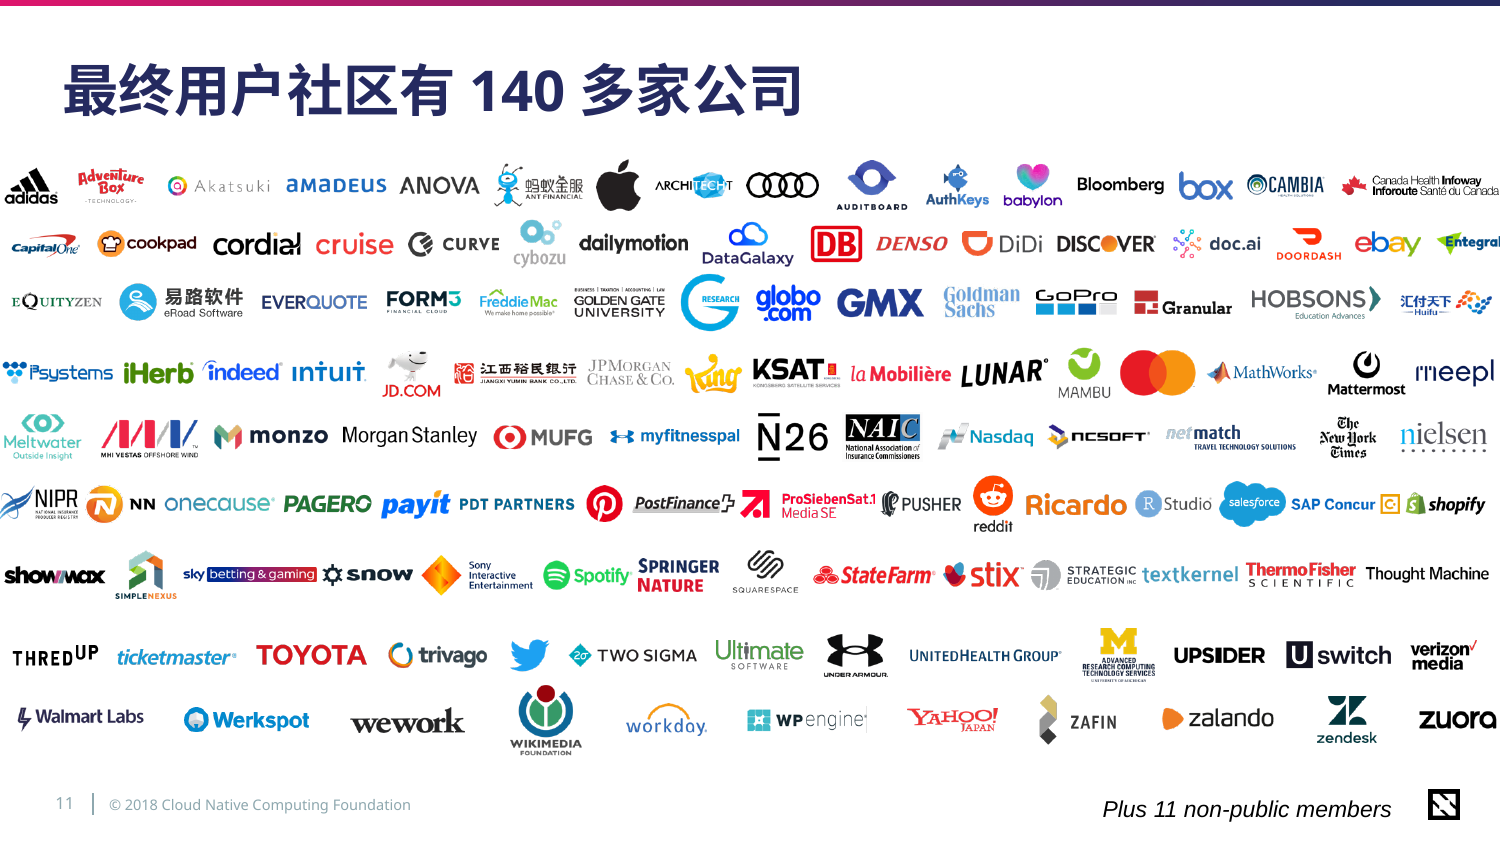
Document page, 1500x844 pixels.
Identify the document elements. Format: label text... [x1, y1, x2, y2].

picture [282, 493, 374, 515]
picture [1354, 223, 1421, 264]
picture [122, 359, 195, 386]
picture [408, 228, 499, 259]
picture [117, 639, 237, 671]
picture [924, 162, 991, 209]
picture [1171, 644, 1268, 665]
picture [1131, 288, 1235, 317]
picture [831, 160, 912, 211]
picture [0, 485, 78, 523]
picture [1203, 359, 1319, 386]
picture [417, 553, 538, 596]
picture [1075, 158, 1167, 213]
picture [11, 292, 103, 313]
picture [755, 411, 829, 463]
picture [199, 707, 310, 733]
picture [1178, 170, 1233, 200]
picture [809, 563, 939, 586]
picture [542, 559, 634, 590]
picture [876, 232, 949, 255]
picture [4, 167, 59, 204]
picture [260, 293, 369, 312]
picture [1036, 289, 1117, 315]
picture [1170, 227, 1262, 260]
picture [184, 726, 194, 733]
picture [1245, 172, 1326, 198]
picture [95, 227, 198, 260]
picture [754, 281, 821, 323]
picture [632, 493, 735, 515]
picture [714, 638, 805, 672]
picture [961, 230, 1043, 257]
picture [809, 224, 863, 263]
picture [740, 490, 875, 518]
picture [399, 176, 481, 195]
picture [700, 217, 797, 270]
picture [747, 706, 867, 734]
picture [849, 362, 952, 384]
picture [966, 472, 1020, 536]
picture [506, 637, 551, 672]
picture [1249, 283, 1384, 321]
picture [1316, 696, 1377, 744]
picture [1132, 488, 1214, 520]
picture [189, 713, 203, 726]
picture [15, 705, 144, 735]
picture [386, 640, 489, 670]
picture [492, 162, 584, 209]
picture [1291, 493, 1400, 514]
picture [1047, 419, 1150, 455]
picture [1410, 640, 1477, 670]
picture [456, 496, 577, 512]
picture [679, 272, 740, 333]
picture [110, 550, 178, 599]
picture [822, 631, 889, 678]
picture [582, 485, 627, 522]
picture [9, 228, 82, 259]
picture [1081, 627, 1155, 682]
picture [182, 567, 317, 583]
picture [1338, 172, 1500, 198]
picture [1405, 490, 1486, 518]
picture [378, 346, 445, 399]
picture [1057, 345, 1111, 400]
picture [941, 278, 1022, 327]
picture [3, 565, 106, 585]
picture [0, 359, 115, 386]
picture [1414, 357, 1495, 389]
picture [383, 287, 464, 318]
picture [70, 161, 152, 210]
picture [83, 483, 156, 525]
picture [163, 174, 273, 196]
picture [116, 281, 246, 324]
picture [584, 344, 676, 401]
picture [1025, 492, 1128, 515]
picture [290, 358, 371, 388]
picture [653, 170, 734, 201]
picture [958, 355, 1050, 390]
picture [607, 426, 742, 448]
picture [161, 495, 277, 513]
picture [1363, 564, 1492, 585]
picture [595, 159, 641, 212]
picture [314, 230, 396, 257]
picture [1142, 561, 1238, 588]
picture [1002, 161, 1063, 209]
picture [1398, 419, 1490, 455]
picture [2, 412, 83, 462]
picture [638, 557, 719, 592]
picture [505, 680, 586, 759]
picture [9, 643, 100, 667]
picture [491, 423, 594, 451]
picture [1284, 639, 1393, 671]
title 最终用户社区有140多家公司 [42, 52, 1458, 126]
picture [349, 706, 465, 733]
picture [1397, 288, 1494, 317]
picture [1428, 789, 1460, 820]
picture [579, 233, 688, 254]
picture [512, 217, 566, 269]
picture [682, 351, 744, 394]
picture [378, 488, 452, 520]
picture [1156, 704, 1277, 736]
picture [1038, 693, 1117, 747]
picture [574, 287, 665, 318]
picture [835, 286, 927, 319]
picture [213, 420, 329, 453]
picture [202, 358, 283, 387]
picture [452, 360, 578, 385]
picture [842, 412, 924, 462]
picture [321, 553, 413, 596]
picture [746, 172, 819, 198]
picture [626, 703, 707, 736]
picture [1326, 349, 1407, 396]
picture [937, 417, 1033, 457]
picture [724, 539, 805, 610]
picture [1417, 709, 1498, 730]
picture [568, 643, 697, 667]
picture [1311, 415, 1385, 459]
picture [210, 230, 302, 257]
picture [1274, 226, 1342, 261]
picture [284, 177, 388, 194]
text_box Plus 11 non-public members [1091, 782, 1409, 824]
picture [906, 646, 1065, 664]
picture [1055, 233, 1158, 254]
picture [97, 414, 200, 460]
picture [1118, 347, 1197, 398]
picture [943, 562, 1024, 587]
picture [1028, 557, 1138, 592]
picture [254, 642, 370, 667]
picture [342, 426, 477, 447]
picture [880, 491, 961, 517]
picture [1433, 229, 1500, 258]
picture [1243, 560, 1359, 589]
picture [1163, 422, 1298, 452]
picture [750, 356, 842, 389]
picture [184, 707, 191, 714]
picture [478, 286, 560, 318]
picture [907, 707, 998, 732]
picture [1218, 481, 1286, 527]
